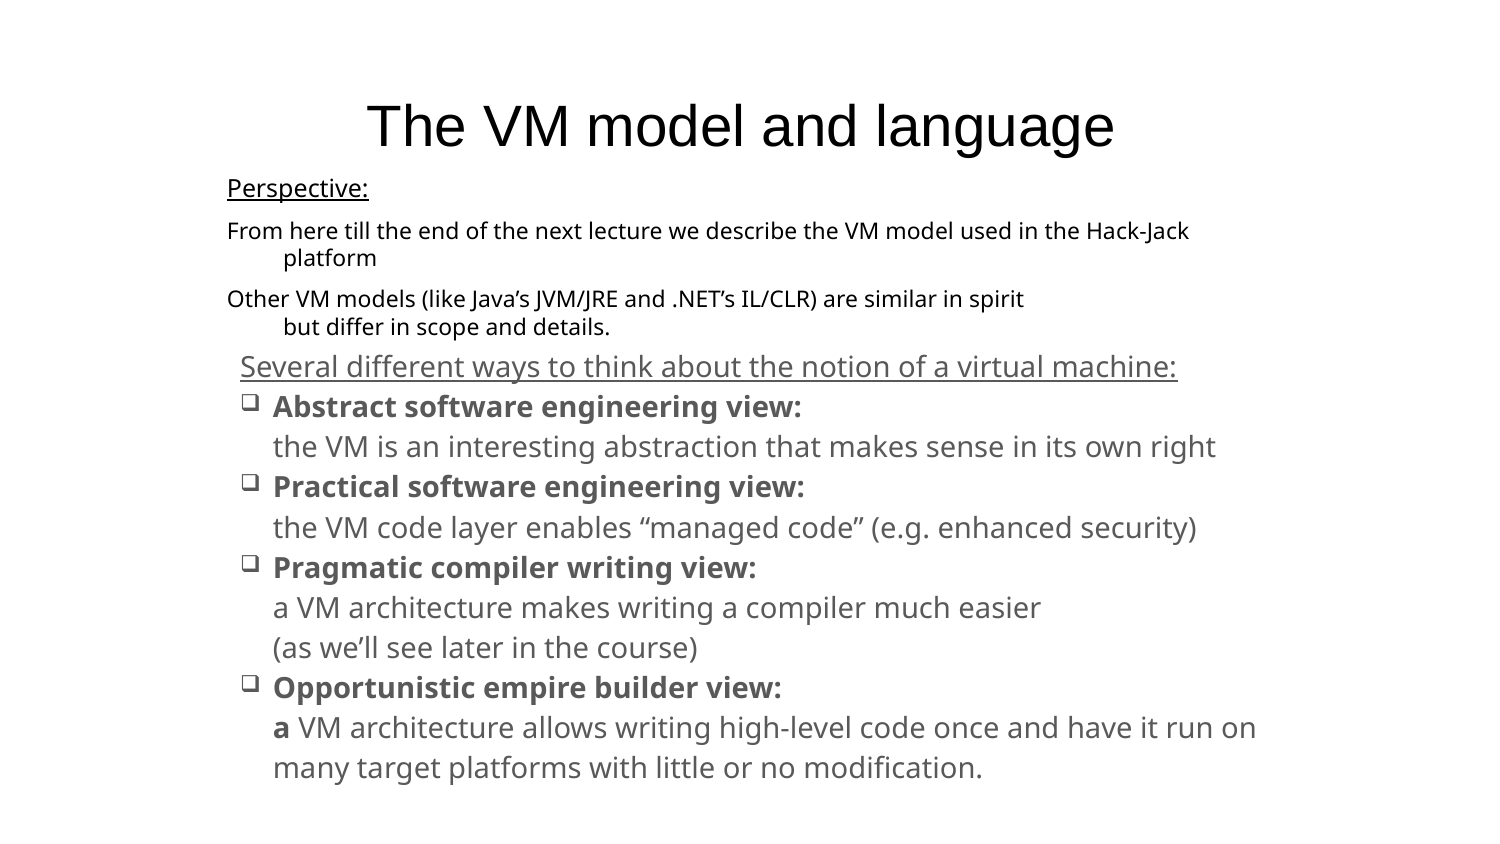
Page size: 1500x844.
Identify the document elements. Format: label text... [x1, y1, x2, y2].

text_box Perspective: From here till the end of the next lecture we describe the VM model used in the Hack-Jack platform Other VM models (like Java’s JVM/JRE and .NET’s IL/CLR) are similar in spirit but differ in scope and details. [215, 166, 1275, 370]
list Several different ways to think about the notion of a virtual machine: Abstract software engineering view: the VM is an interesting abstraction that makes sense in its own right Practical software engineering view: the VM code layer enables “managed code” (e.g. enhanced security) Pragmatic compiler writing view: a VM architecture makes writing a compiler much easier (as we’ll see later in the course) Opportunistic empire builder view: a VM architecture allows writing high-level code once and have it run on many target platforms with little or no modification. [225, 328, 1313, 797]
title The VM model and language [51, 72, 1449, 167]
